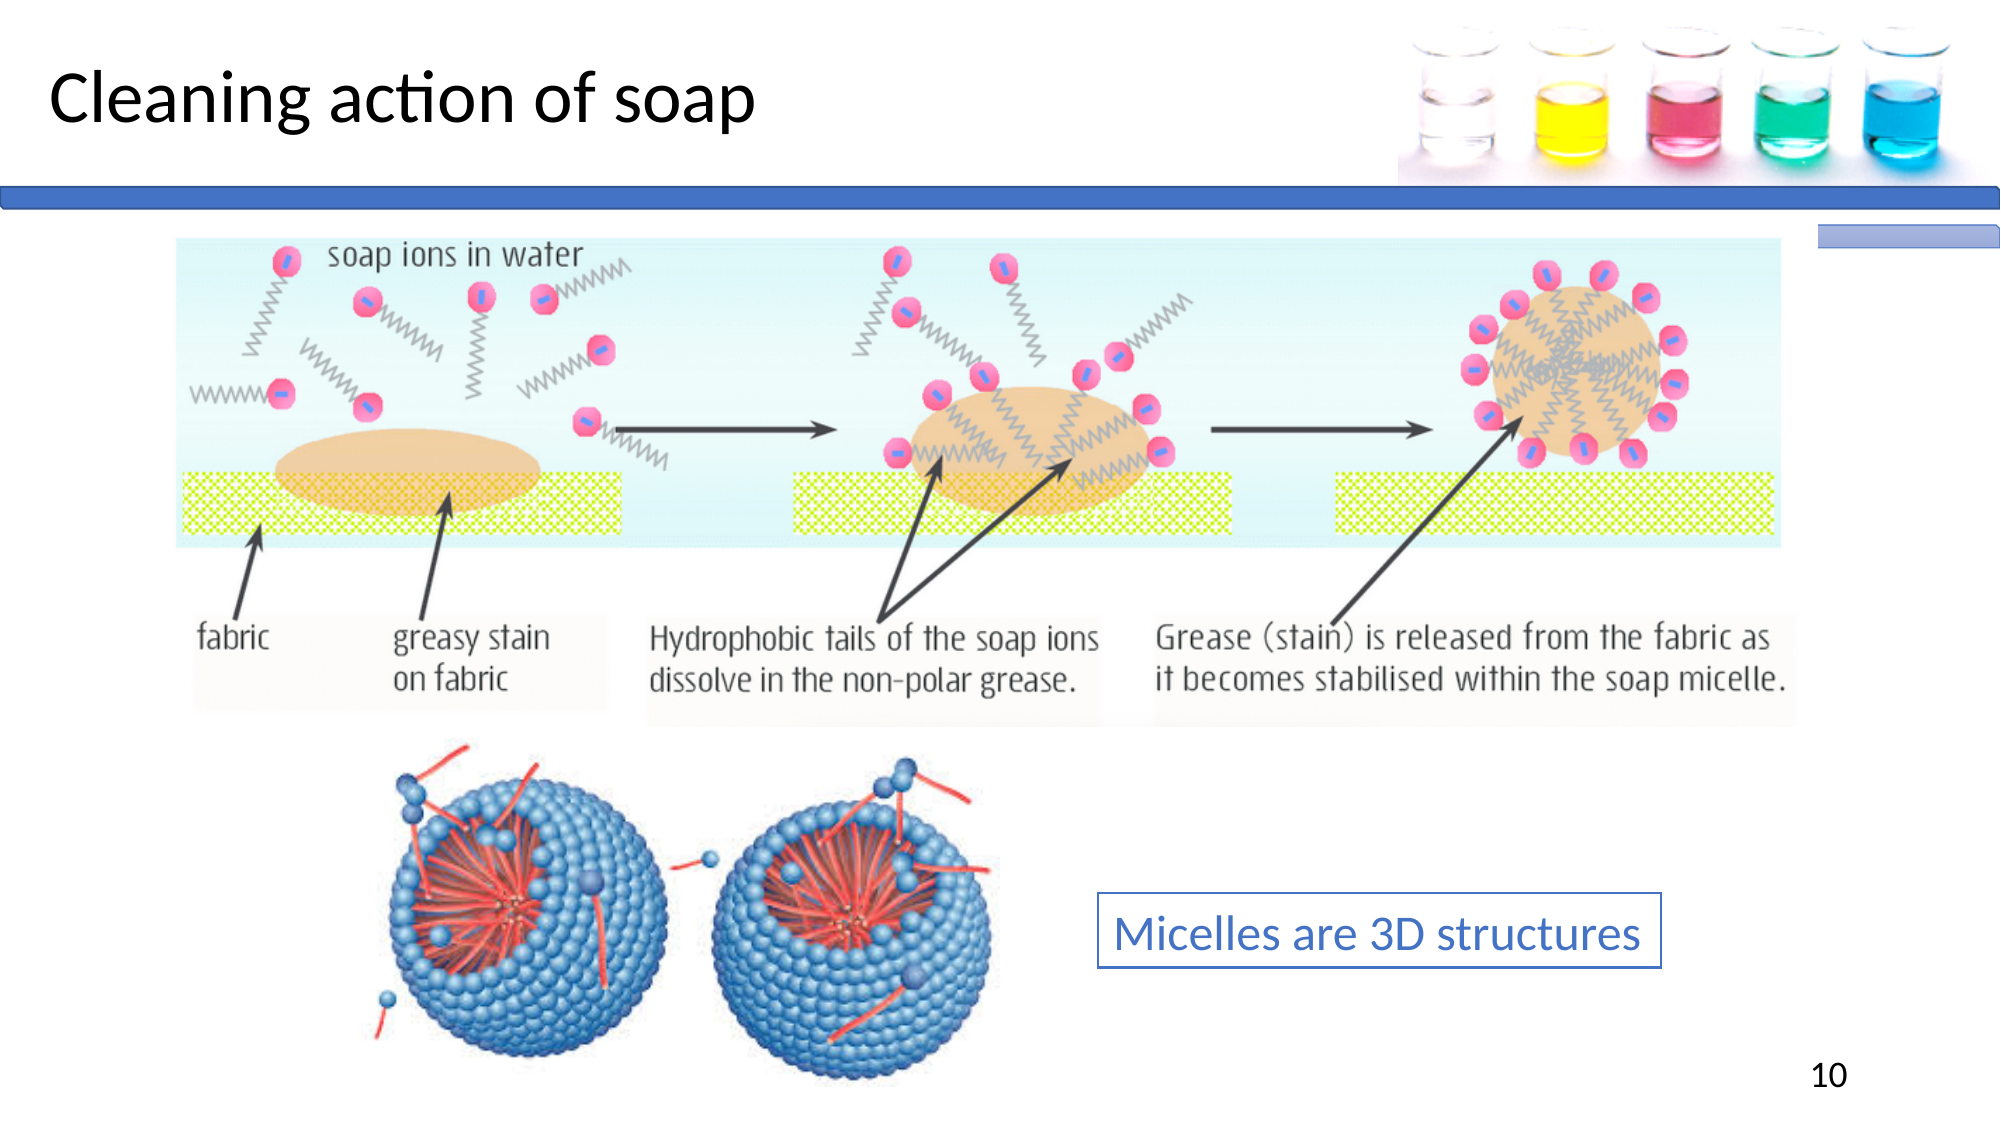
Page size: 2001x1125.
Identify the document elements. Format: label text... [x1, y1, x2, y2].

text_box [1818, 224, 2000, 249]
picture [361, 738, 1001, 1087]
text_box [0, 185, 2000, 210]
picture [131, 212, 1818, 727]
text_box Cleaning action of soap [34, 40, 1324, 146]
picture [1398, 0, 2000, 187]
slide_number 10 [1412, 1042, 1863, 1103]
text_box Micelles are 3D structures [1097, 892, 1662, 969]
